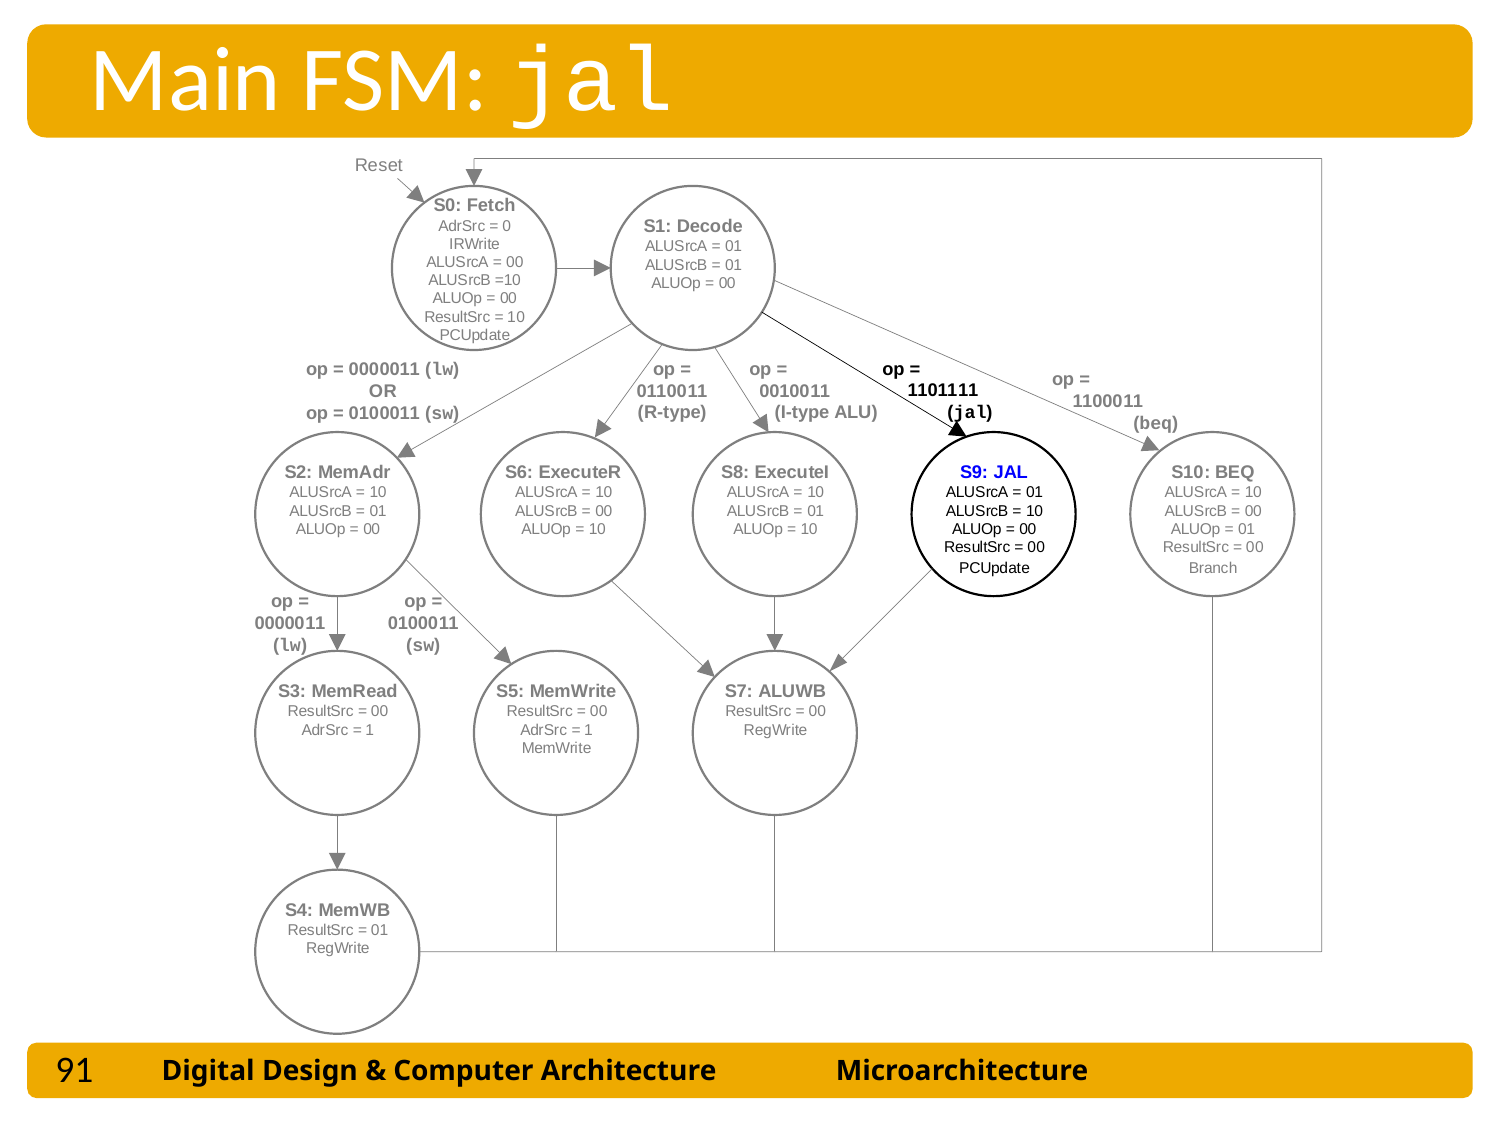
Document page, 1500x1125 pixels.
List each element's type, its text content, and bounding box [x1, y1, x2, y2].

text_box Main FSM: jal [75, 11, 1450, 136]
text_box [218, 132, 1326, 1038]
slide_number 91 [40, 1037, 164, 1096]
